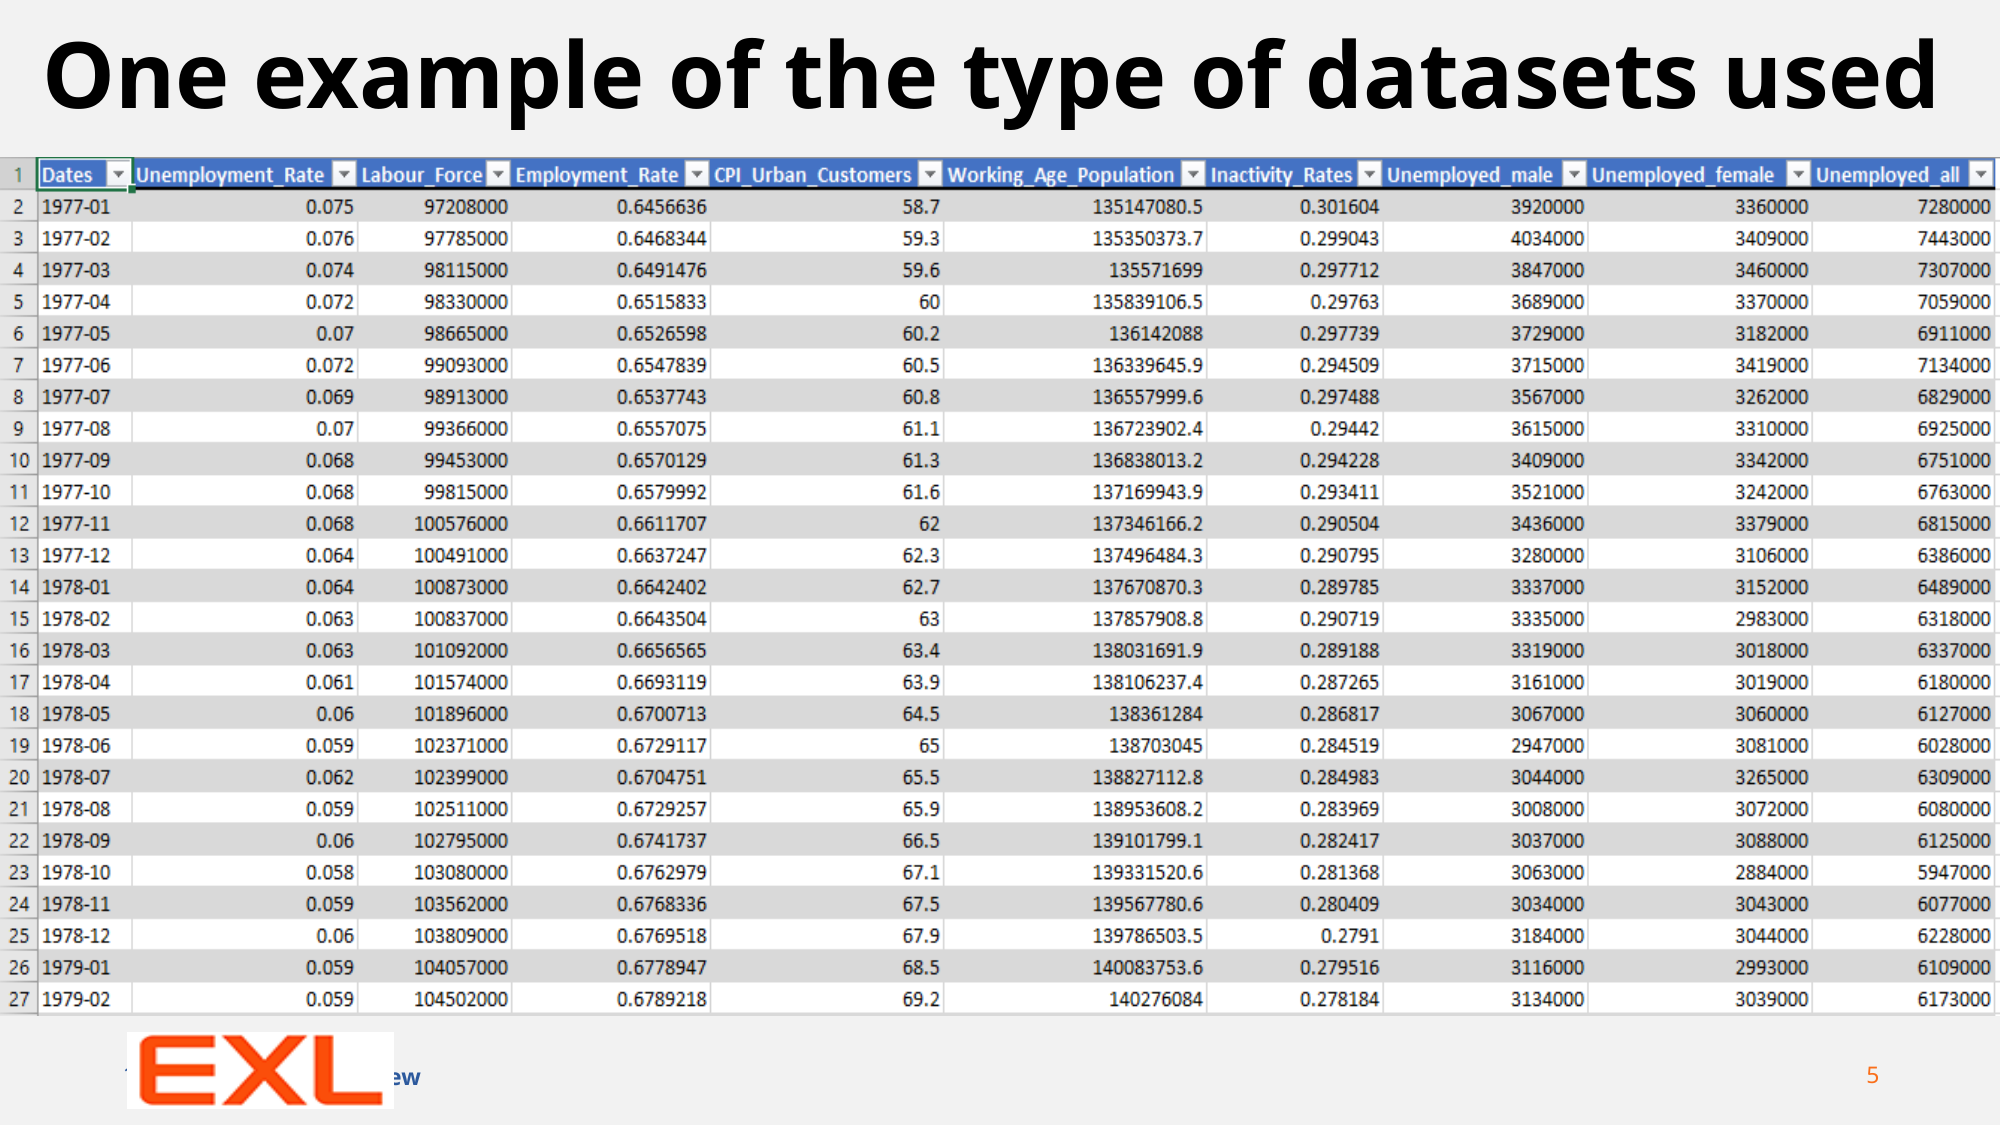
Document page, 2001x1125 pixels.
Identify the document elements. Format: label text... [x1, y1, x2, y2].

title One example of the type of datasets used [0, 0, 1985, 157]
picture [0, 157, 2000, 1016]
picture [127, 1032, 394, 1109]
